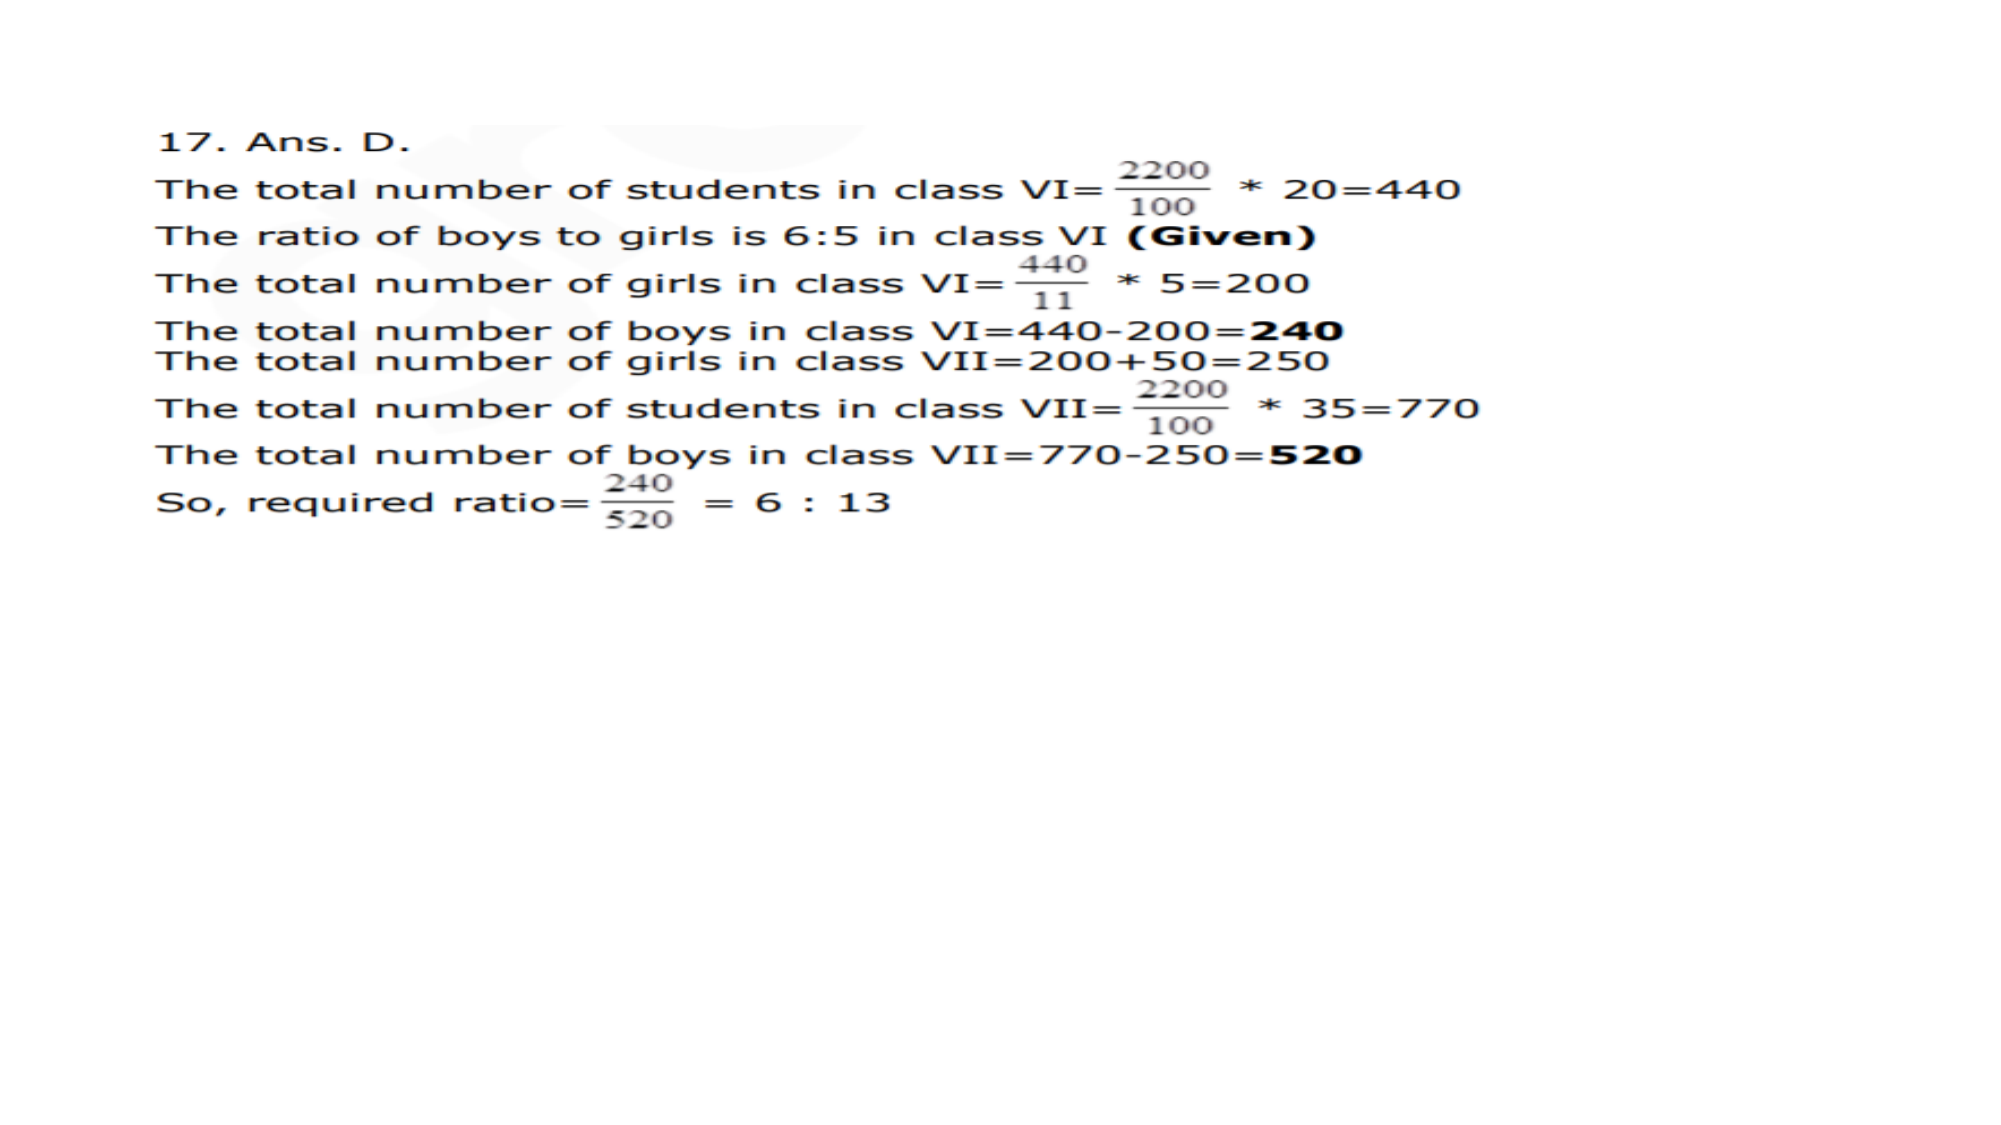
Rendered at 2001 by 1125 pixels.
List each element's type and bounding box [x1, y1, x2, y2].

picture [140, 125, 1587, 554]
